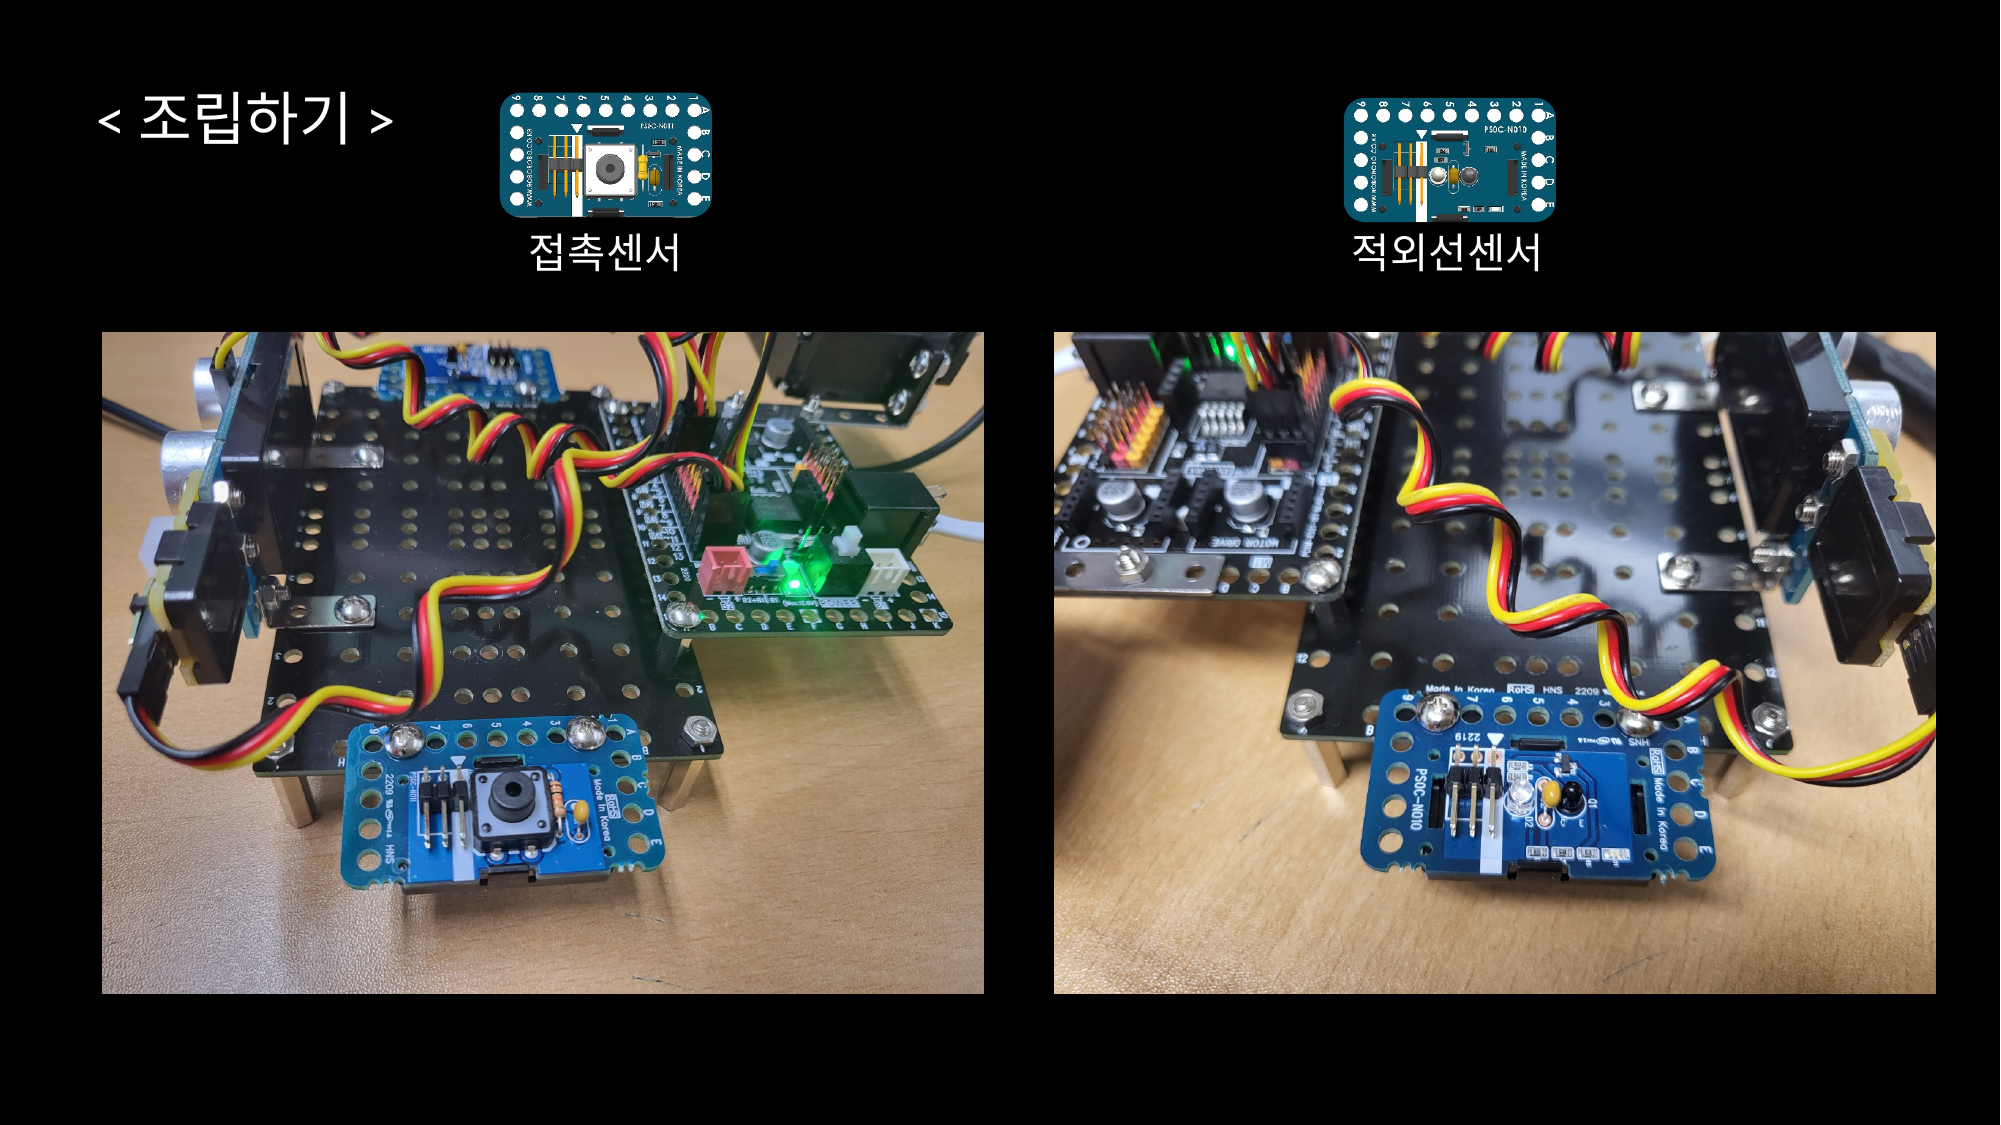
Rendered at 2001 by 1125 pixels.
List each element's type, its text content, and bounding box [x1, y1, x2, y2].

picture [1054, 332, 1936, 994]
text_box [1275, 97, 1622, 286]
picture [102, 332, 984, 994]
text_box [442, 92, 769, 286]
text_box <조립하기> [81, 75, 411, 160]
